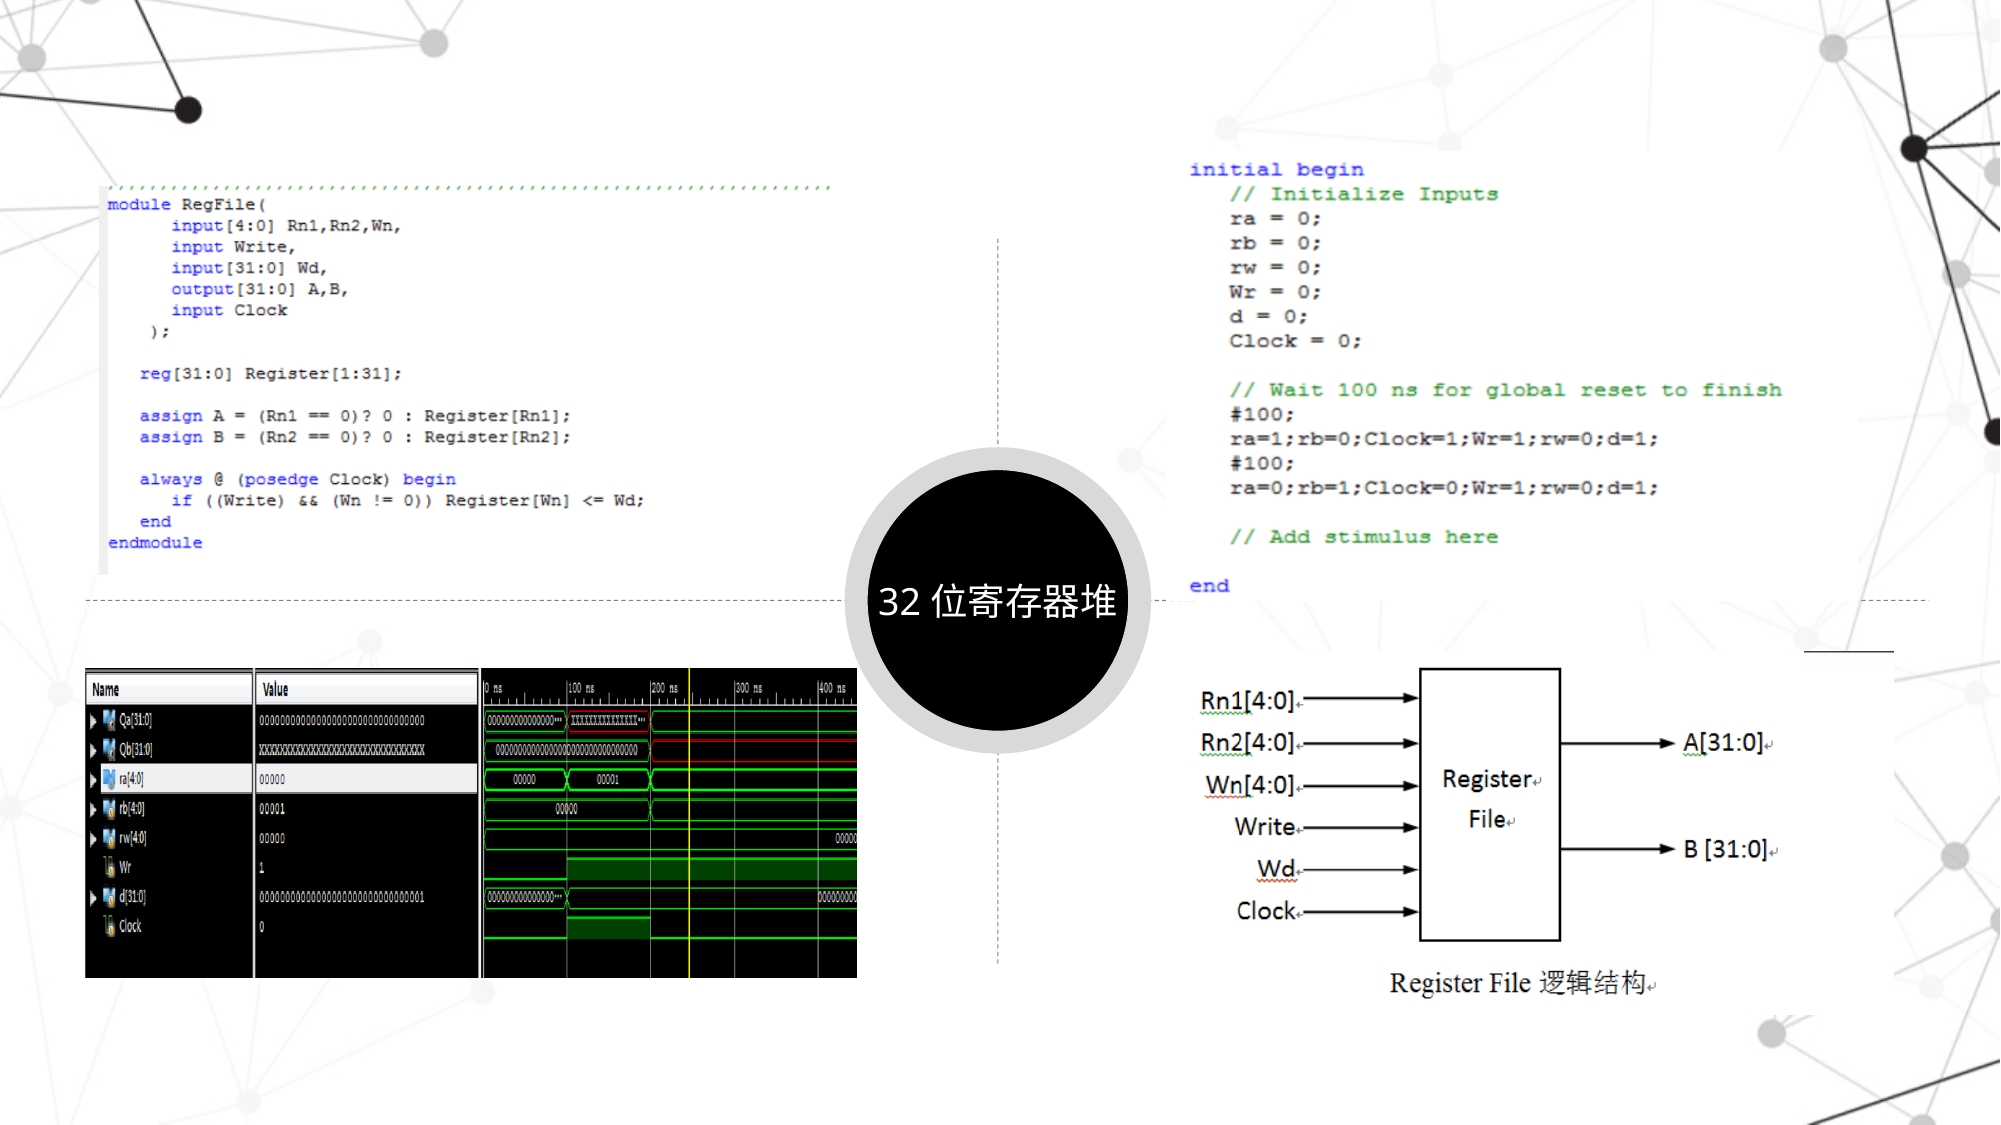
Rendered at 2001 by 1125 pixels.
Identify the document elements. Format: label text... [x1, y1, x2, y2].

picture [0, 0, 2000, 1125]
text_box 32位寄存器堆 [855, 457, 1141, 744]
